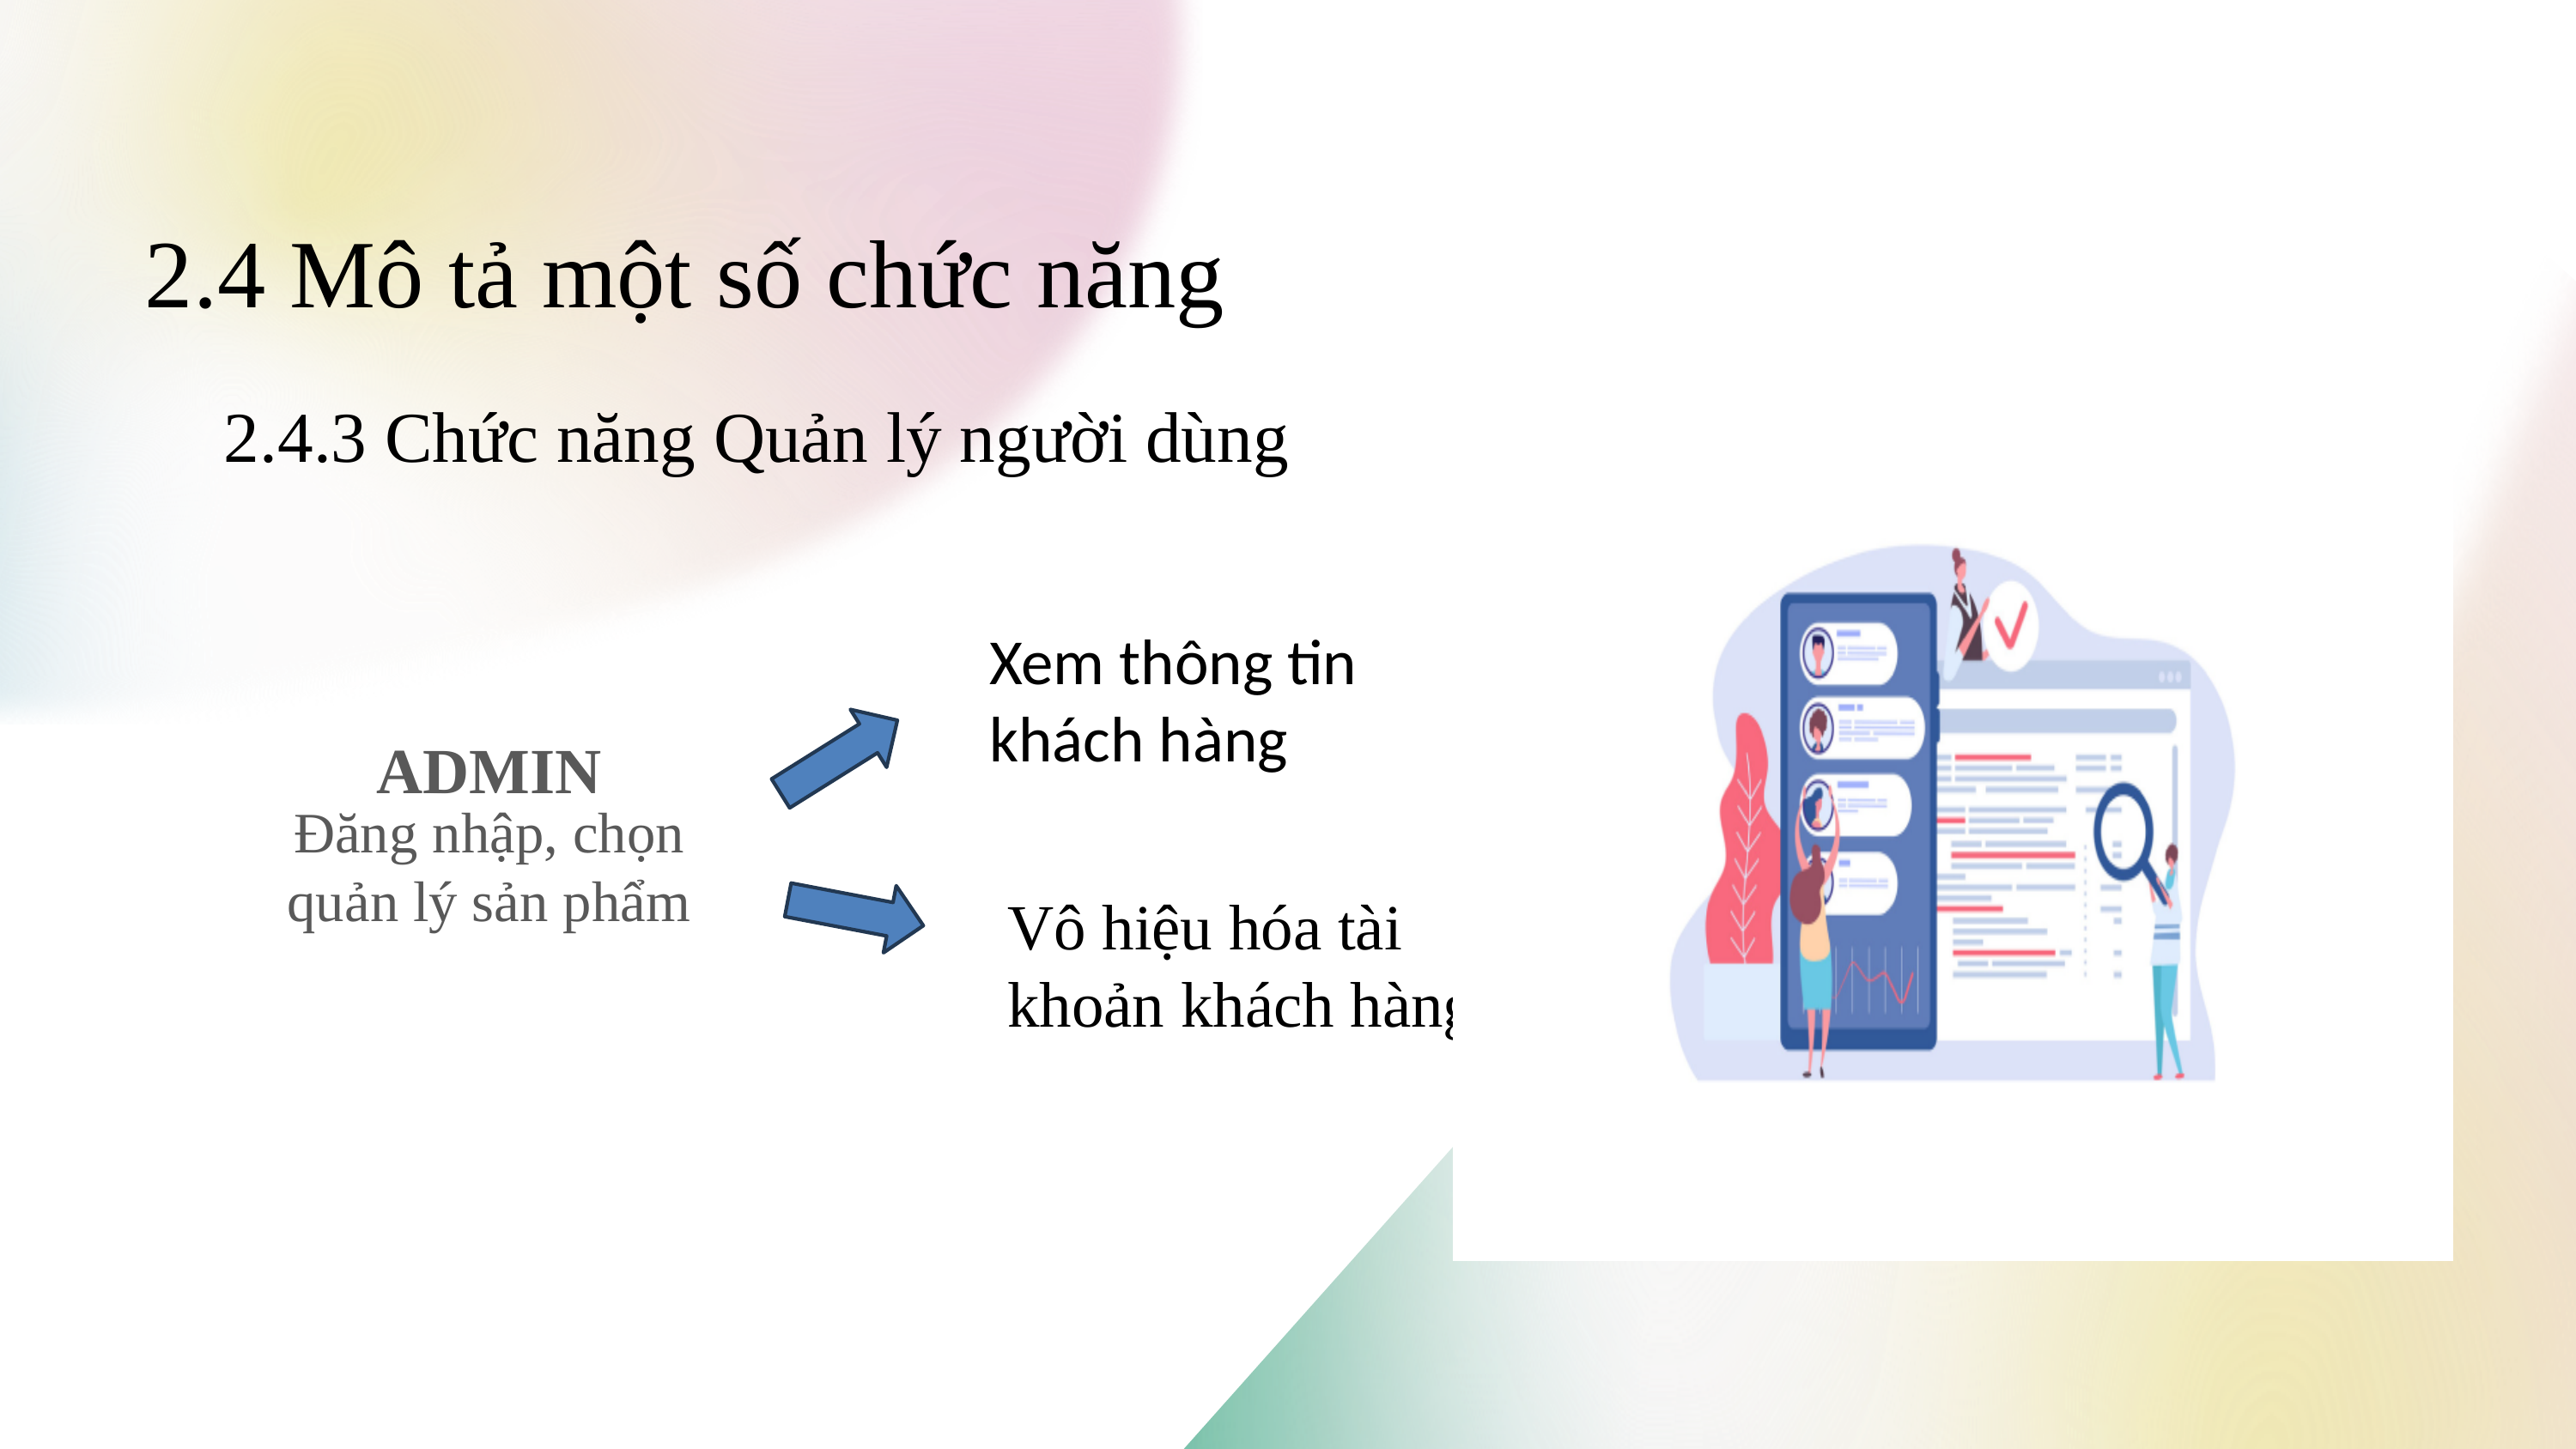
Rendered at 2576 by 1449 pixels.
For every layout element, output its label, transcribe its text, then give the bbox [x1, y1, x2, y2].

text_box 2.4 Mô tả một số chức năng [144, 144, 1686, 327]
text_box Vô hiệu hóa tài khoản khách hàng [994, 878, 1448, 1046]
text_box [769, 707, 900, 810]
text_box [782, 881, 926, 955]
text_box z [0, 0, 1204, 724]
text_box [223, 722, 756, 1149]
text_box [1183, 106, 2576, 1449]
text_box 2.4.3 Chức năng Quản lý người dùng [223, 294, 1765, 477]
picture [1452, 382, 2453, 1261]
text_box Xem thông tin khách hàng [976, 613, 1448, 781]
